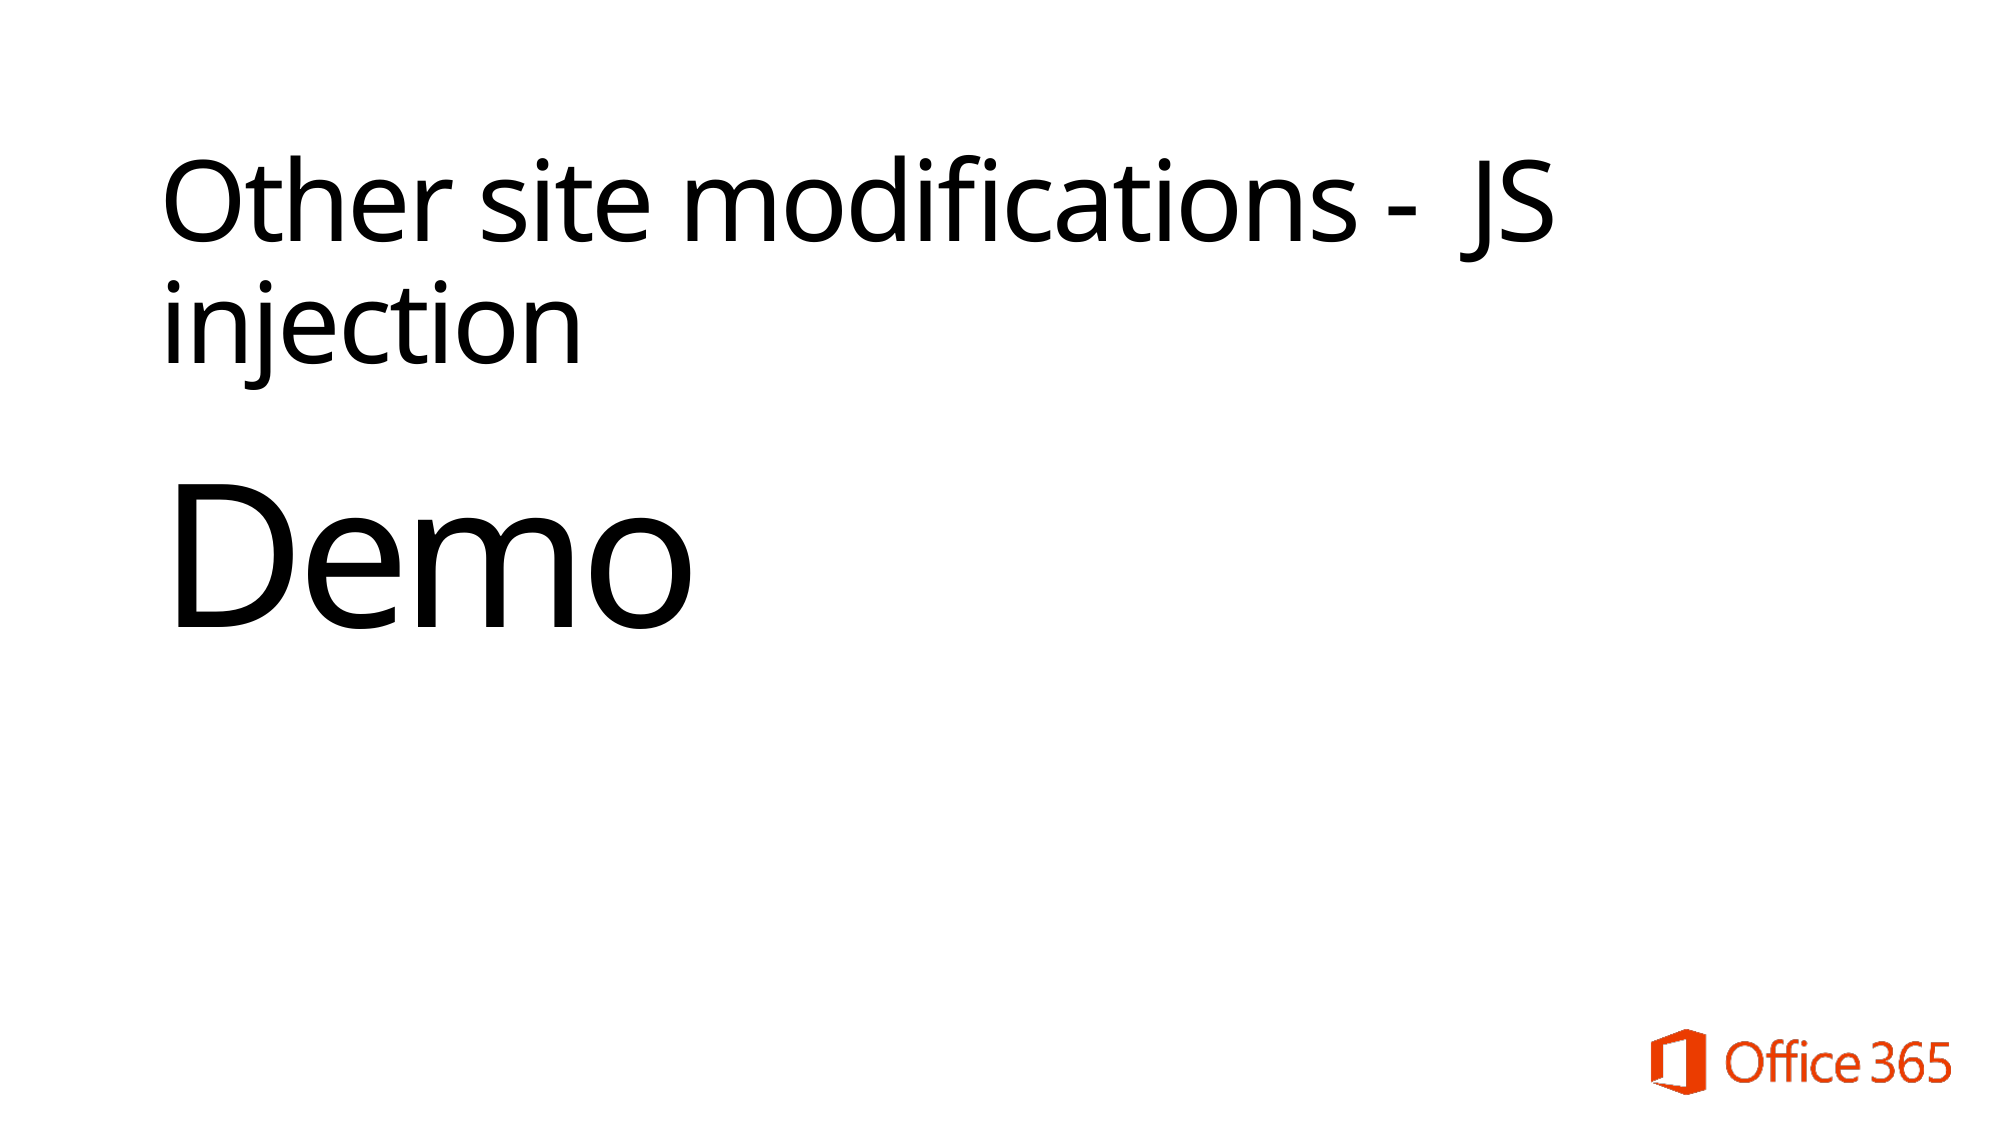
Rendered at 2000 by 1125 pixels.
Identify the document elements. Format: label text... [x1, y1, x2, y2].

list Demo [159, 449, 1841, 676]
list Other site modifications - JS injection [159, 237, 1839, 388]
picture [1622, 1000, 1978, 1124]
